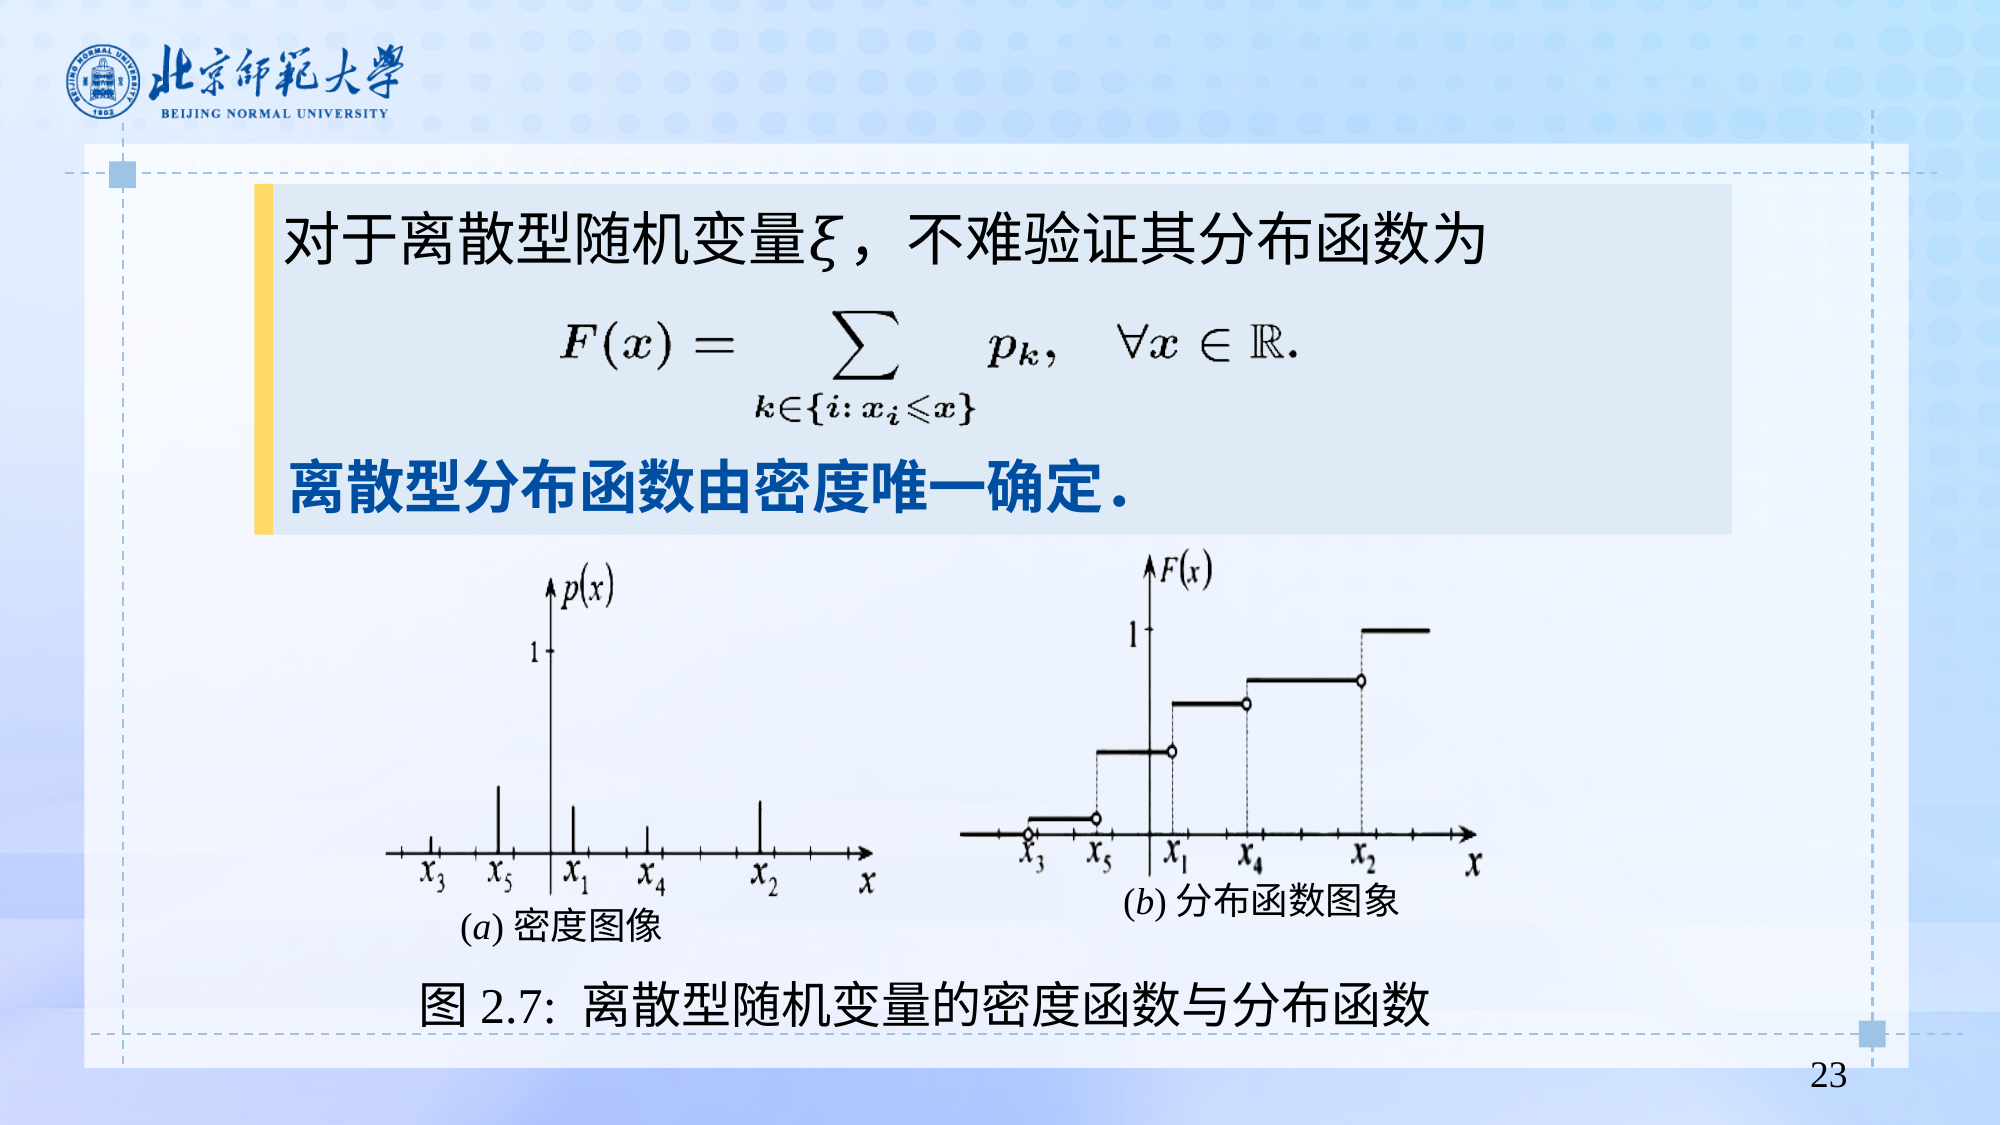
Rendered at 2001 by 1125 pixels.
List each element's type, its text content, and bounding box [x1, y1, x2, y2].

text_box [376, 534, 1553, 999]
picture [0, 0, 2000, 1125]
text_box 图2.7: 离散型随机变量的密度函数与分布函数 [296, 953, 1553, 1041]
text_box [254, 183, 1733, 535]
slide_number 23 [1412, 1042, 1863, 1103]
